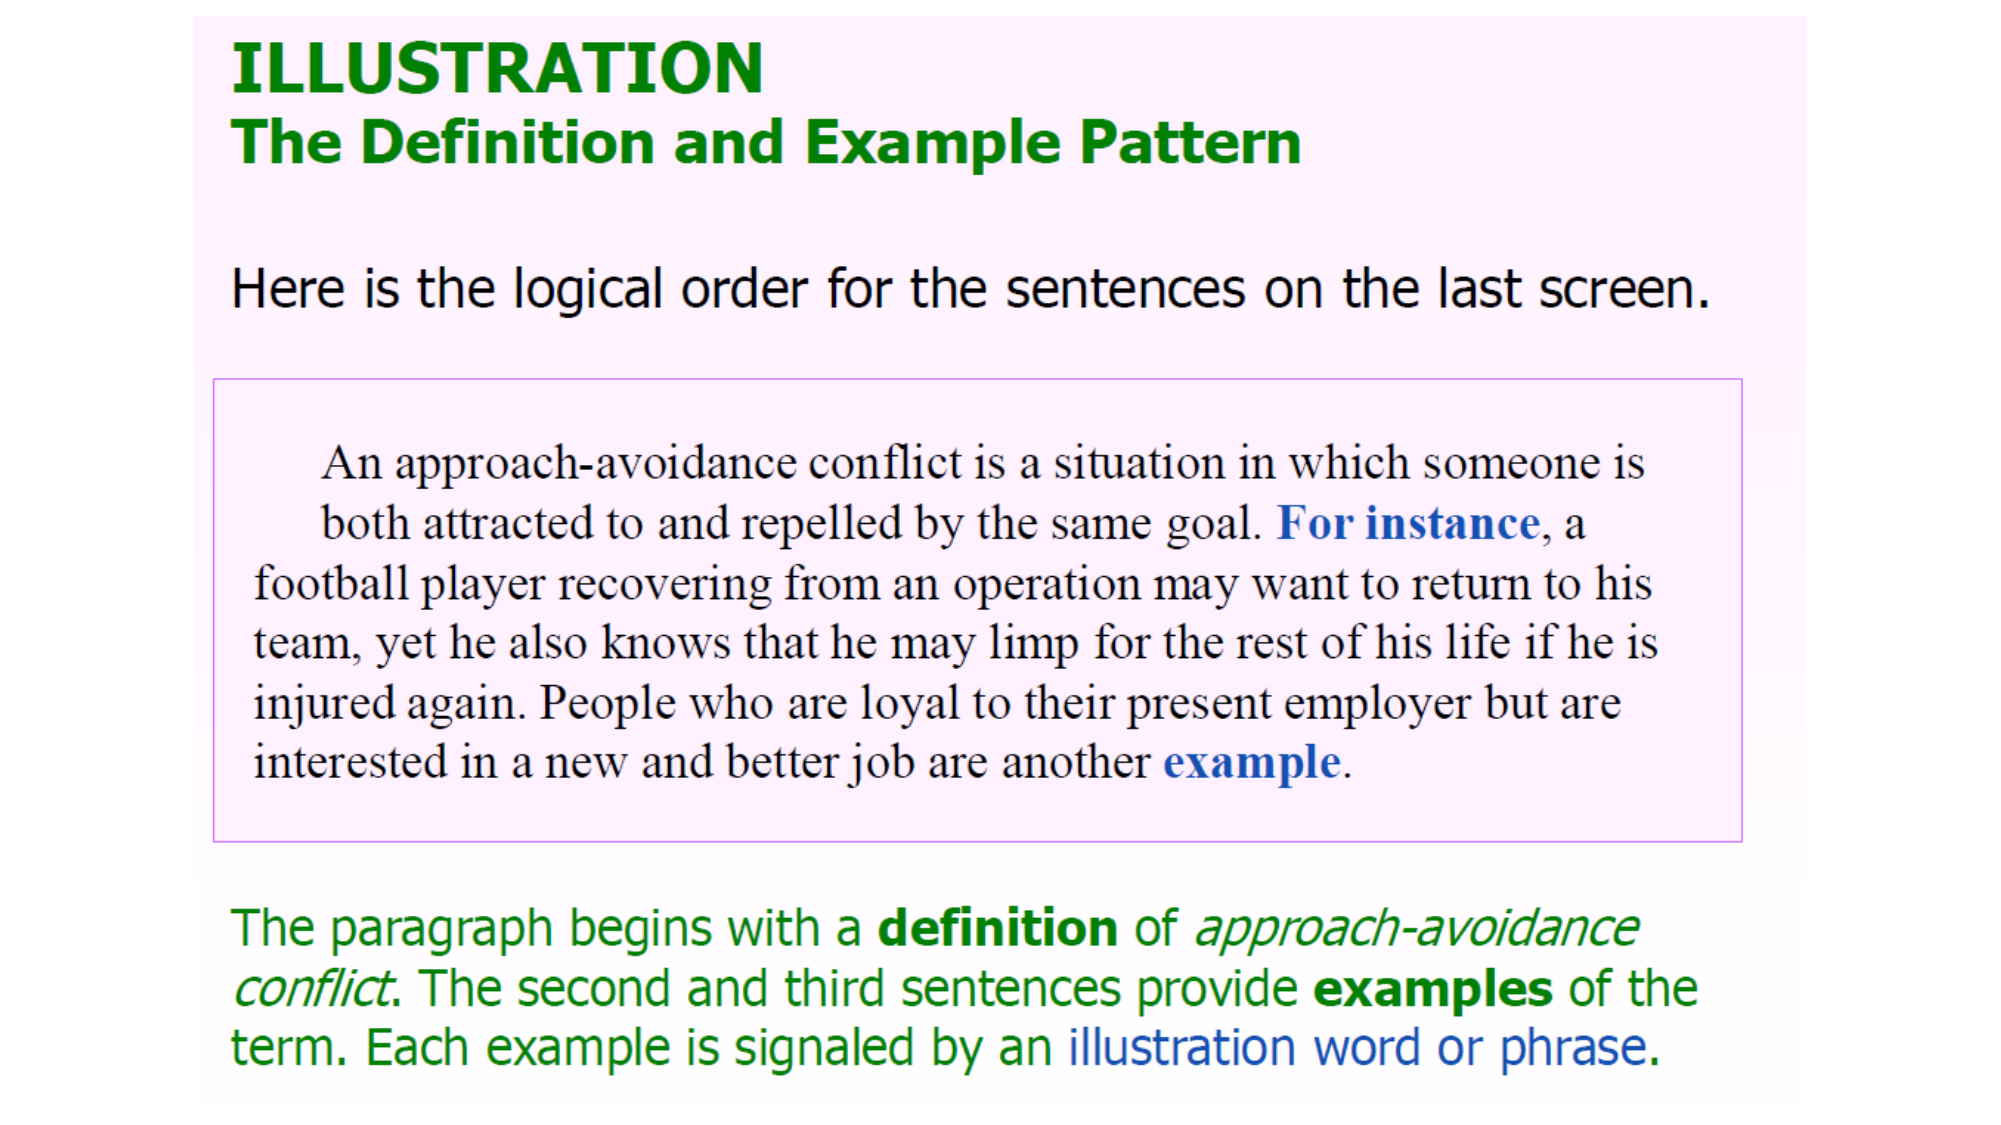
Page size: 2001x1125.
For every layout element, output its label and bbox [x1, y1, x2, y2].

picture [194, 16, 1806, 1109]
